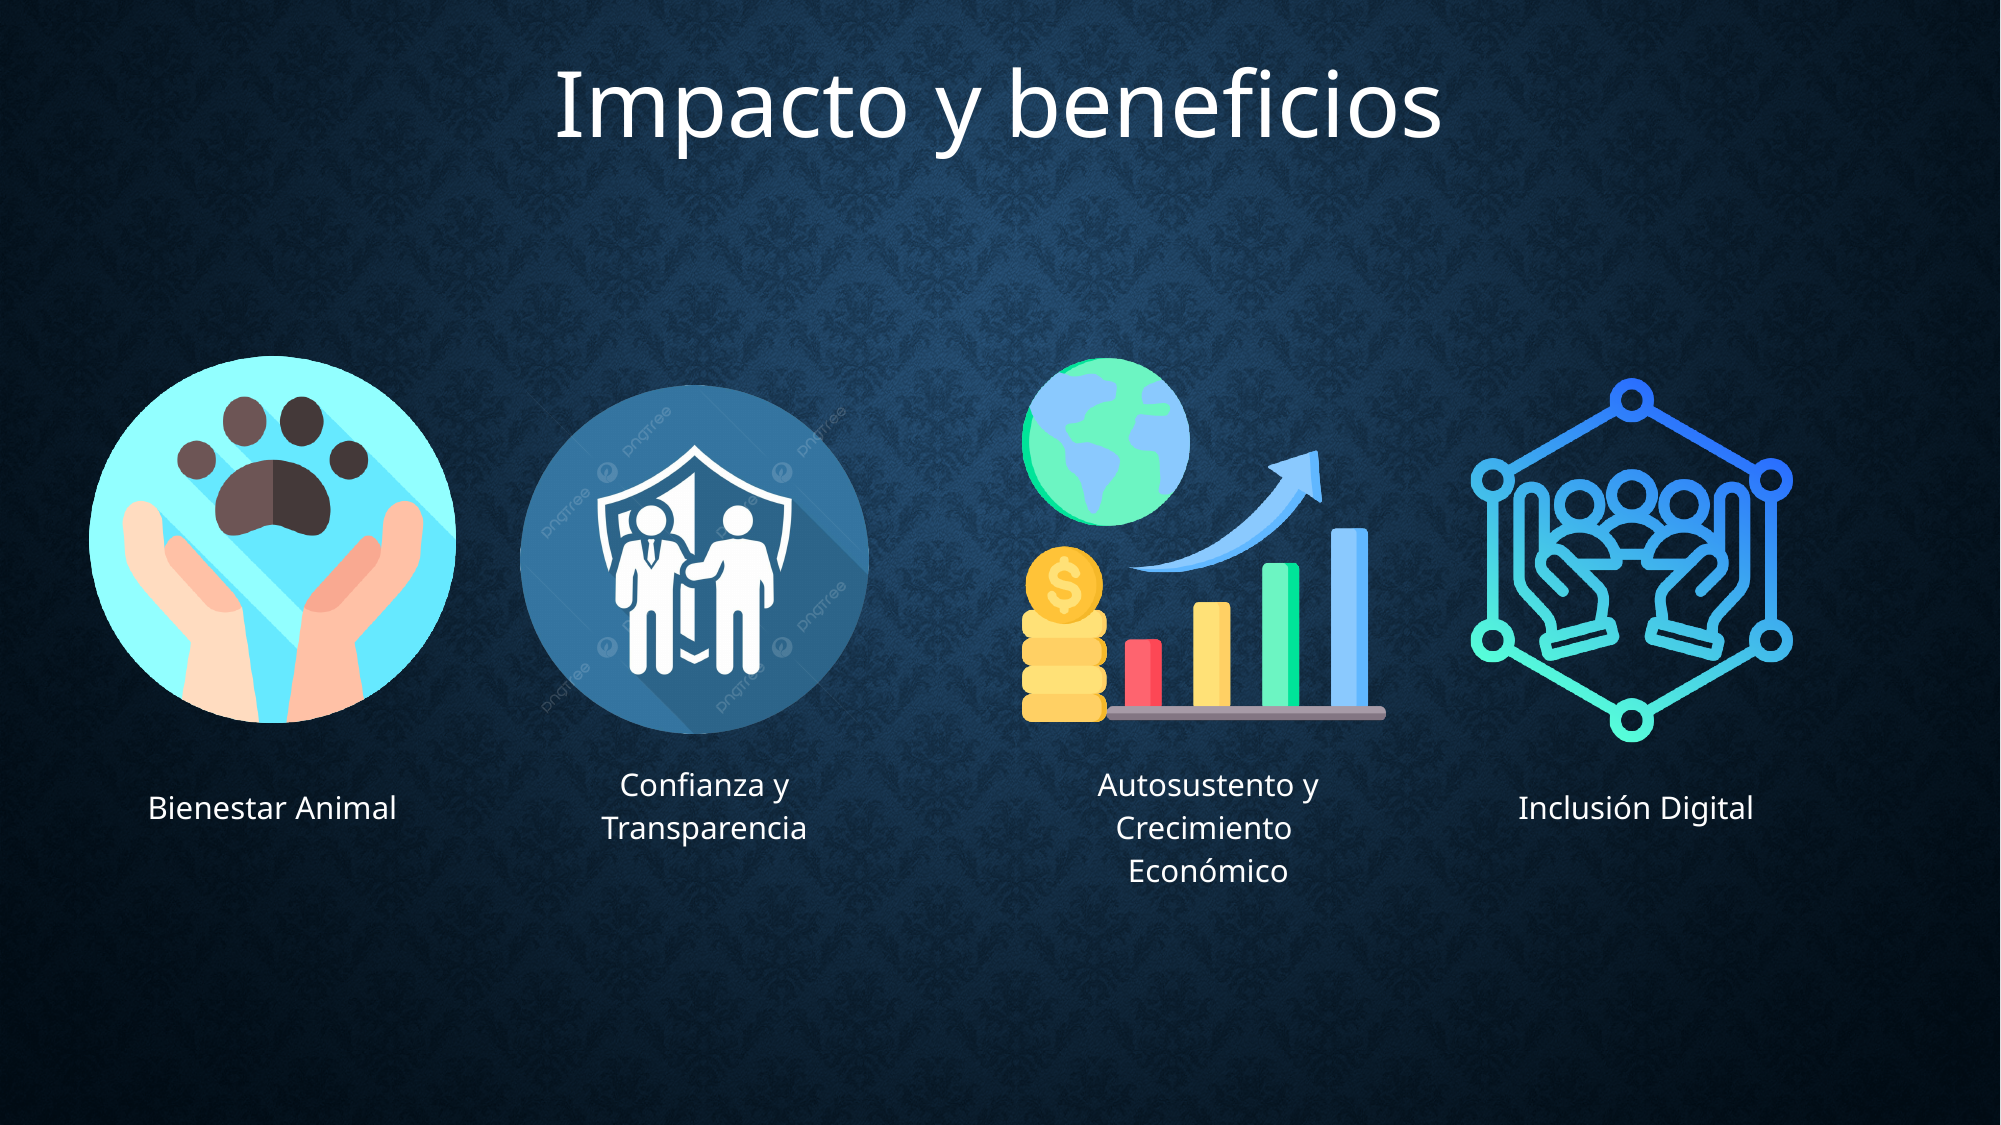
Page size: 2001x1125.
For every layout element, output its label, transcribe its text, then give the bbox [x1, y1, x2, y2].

text_box Confianza y Transparencia [521, 744, 888, 861]
text_box Bienestar Animal [79, 767, 466, 841]
picture [0, 0, 2001, 1125]
text_box Impacto y beneficios [415, 38, 1585, 164]
text_box Autosustento y Crecimiento Económico [924, 744, 1417, 904]
text_box Inclusión Digital [1428, 767, 1921, 841]
